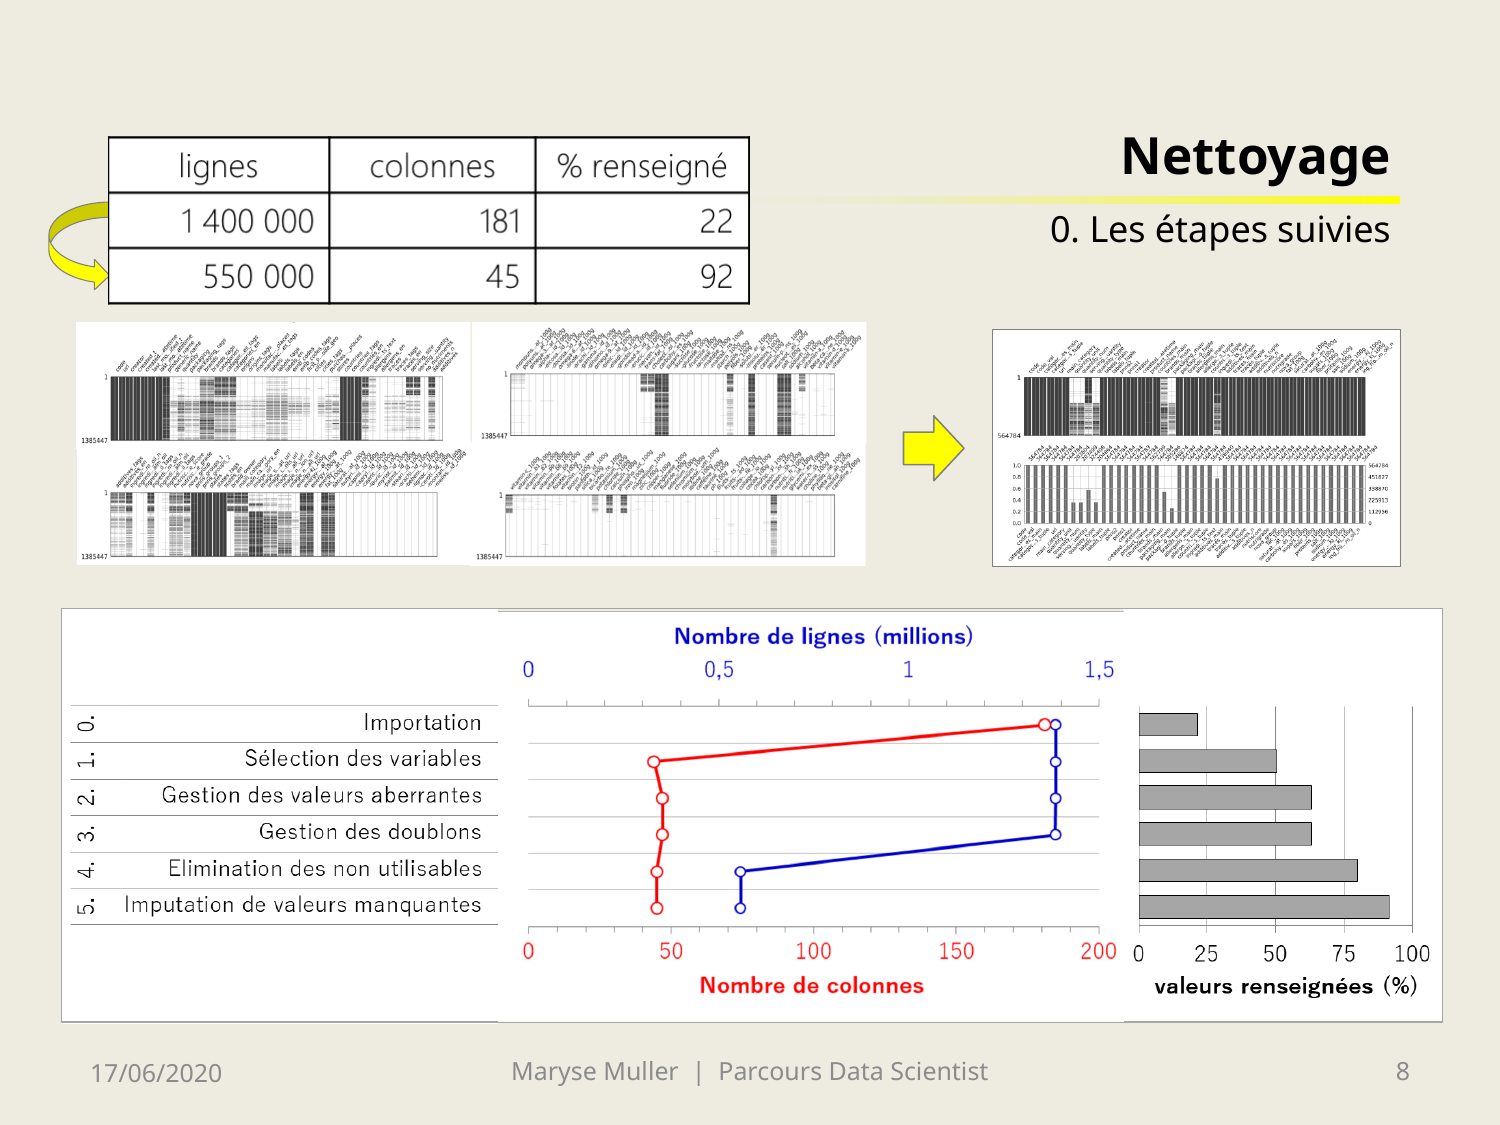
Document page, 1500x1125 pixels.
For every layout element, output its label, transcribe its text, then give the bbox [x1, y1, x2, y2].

footer Maryse Muller | Parcours Data Scientist [472, 1042, 1028, 1103]
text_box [48, 133, 1400, 567]
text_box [61, 608, 1443, 1024]
slide_number 8 [1074, 1042, 1425, 1103]
title Nettoyage 0. Les étapes suivies [116, 83, 1407, 259]
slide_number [75, 1042, 425, 1103]
